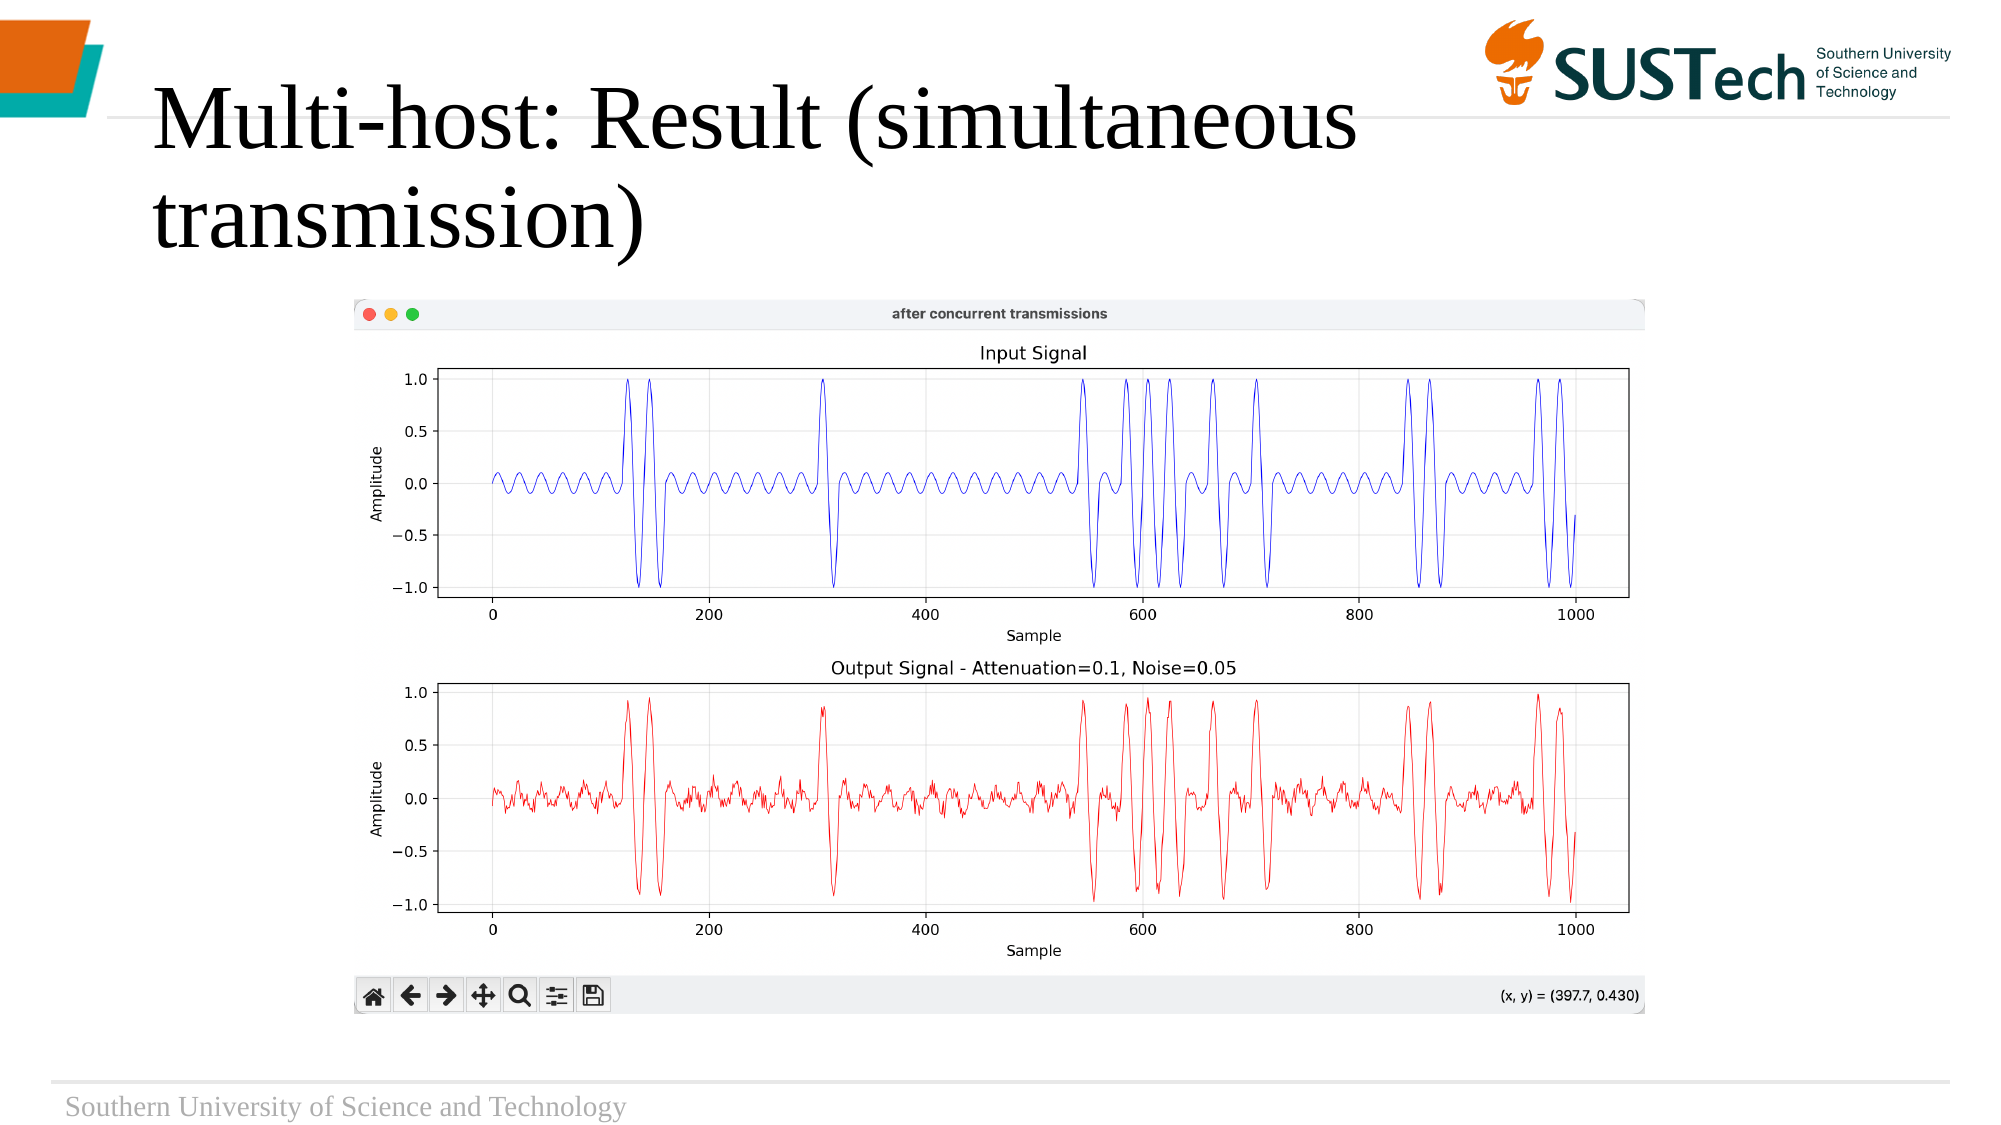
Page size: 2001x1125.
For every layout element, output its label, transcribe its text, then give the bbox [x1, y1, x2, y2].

text_box Southern University of Science and Technology [49, 1080, 1102, 1125]
title Multi-host: Result (simultaneous transmission) [137, 118, 1863, 278]
title Multi-host: Result (simultaneous transmission) [137, 59, 1863, 116]
picture [0, 18, 108, 118]
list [354, 298, 1646, 1014]
picture [1484, 18, 1951, 106]
